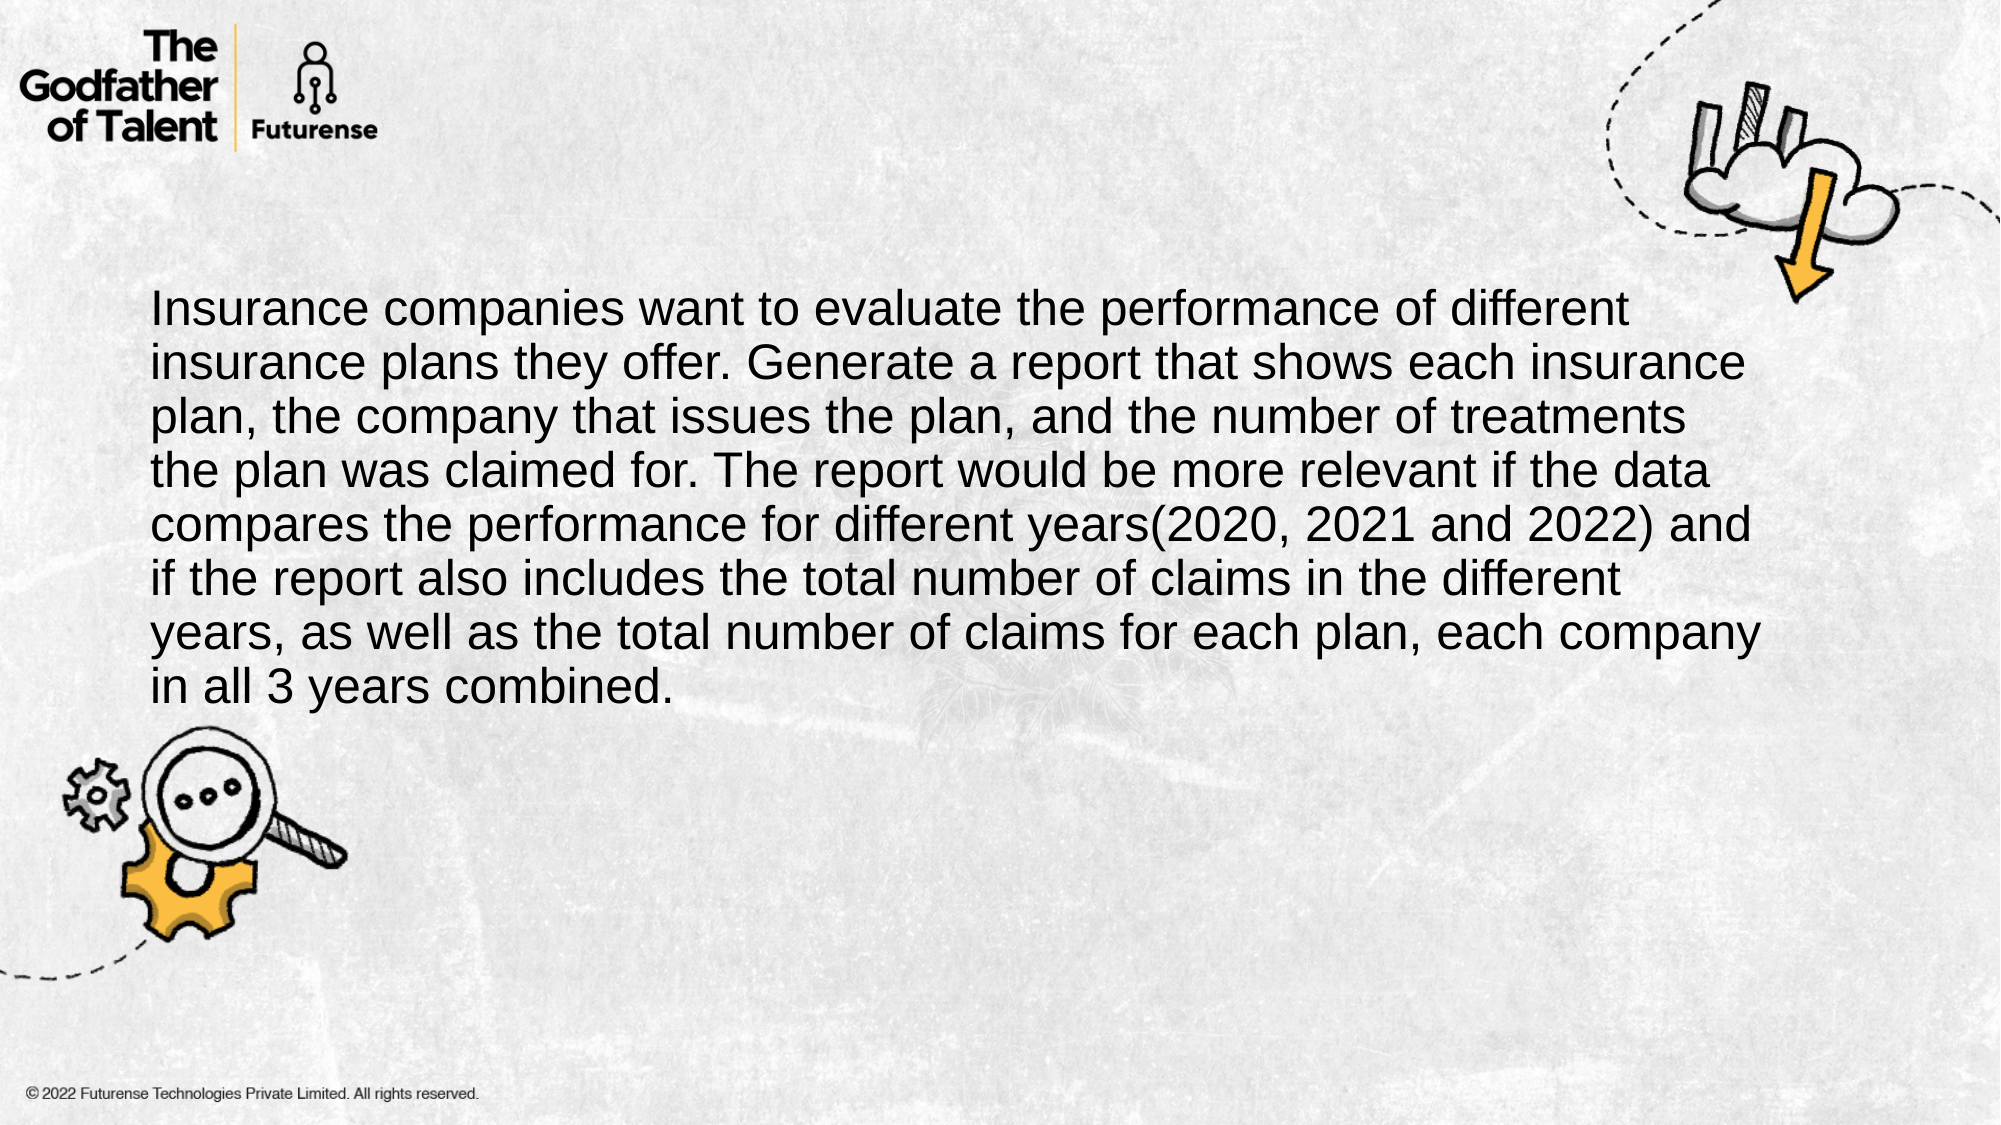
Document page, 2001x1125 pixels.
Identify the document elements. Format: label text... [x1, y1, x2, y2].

title Insurance companies want to evaluate the performance of different insurance plans they offer. Generate a report that shows each insurance plan, the company that issues the plan, and the number of treatments the plan was claimed for. The report would be more relevant if the data compares the performance for different years(2020, 2021 and 2022) and if the report also includes the total number of claims in the different years, as well as the total number of claims for each plan, each company in all 3 years combined. [135, 149, 1781, 848]
picture [0, 0, 2001, 1125]
